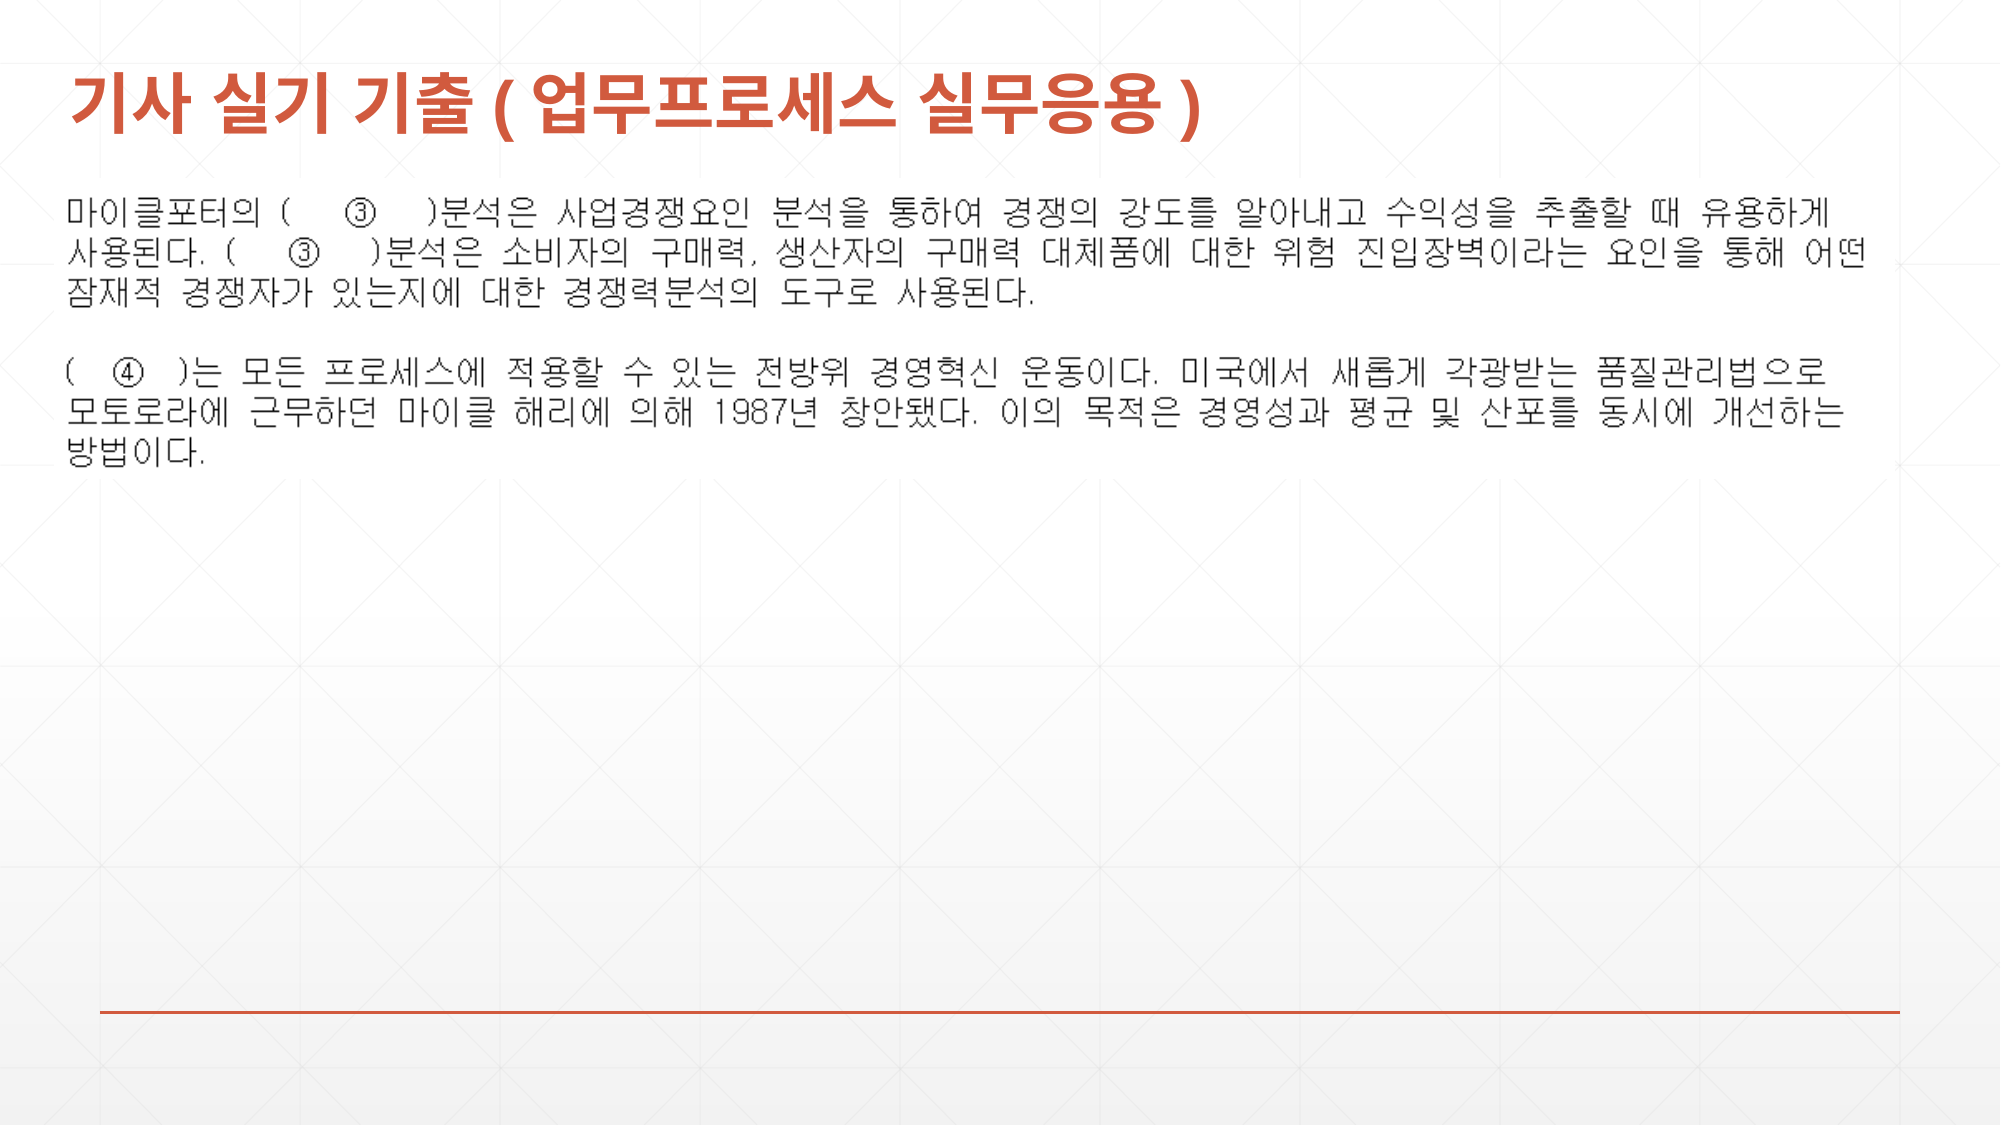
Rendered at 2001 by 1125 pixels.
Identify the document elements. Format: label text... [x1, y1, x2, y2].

picture [54, 178, 1895, 479]
title 기사 실기 기출(업무프로세스 실무응용) [54, 58, 1630, 150]
